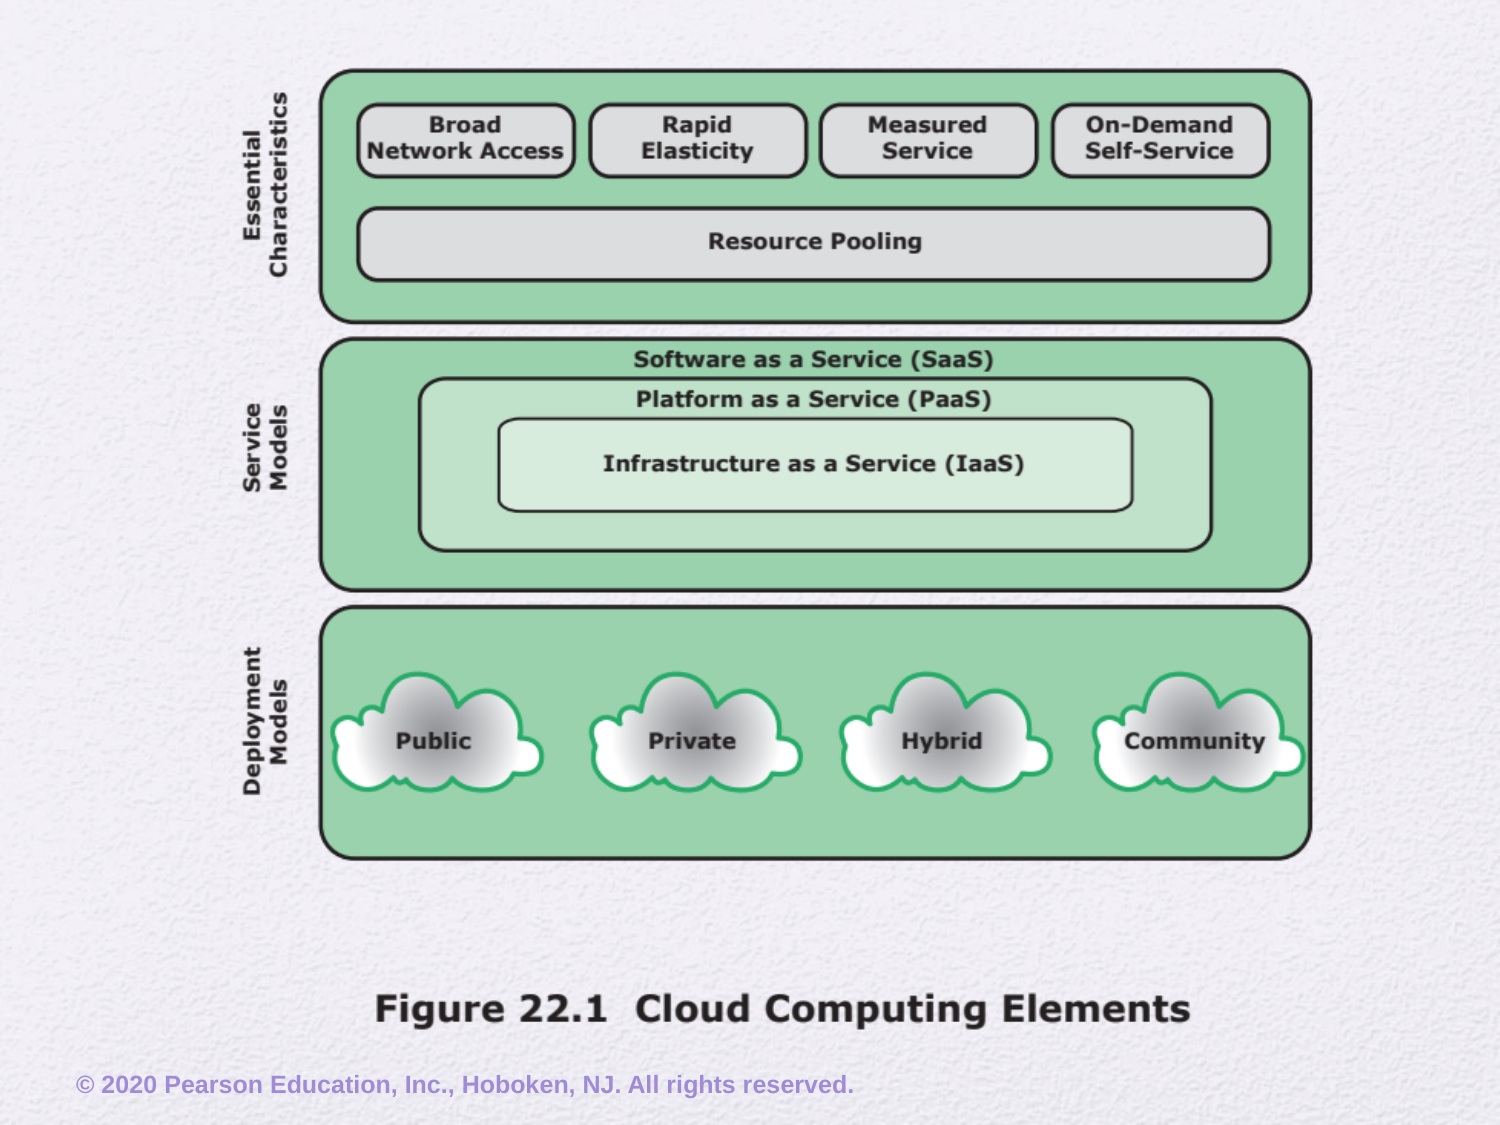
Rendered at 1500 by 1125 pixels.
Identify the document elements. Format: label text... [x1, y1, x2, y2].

picture [0, 0, 1500, 1125]
footer © 2020 Pearson Education, Inc., Hoboken, NJ. All rights reserved. [60, 1042, 999, 1125]
